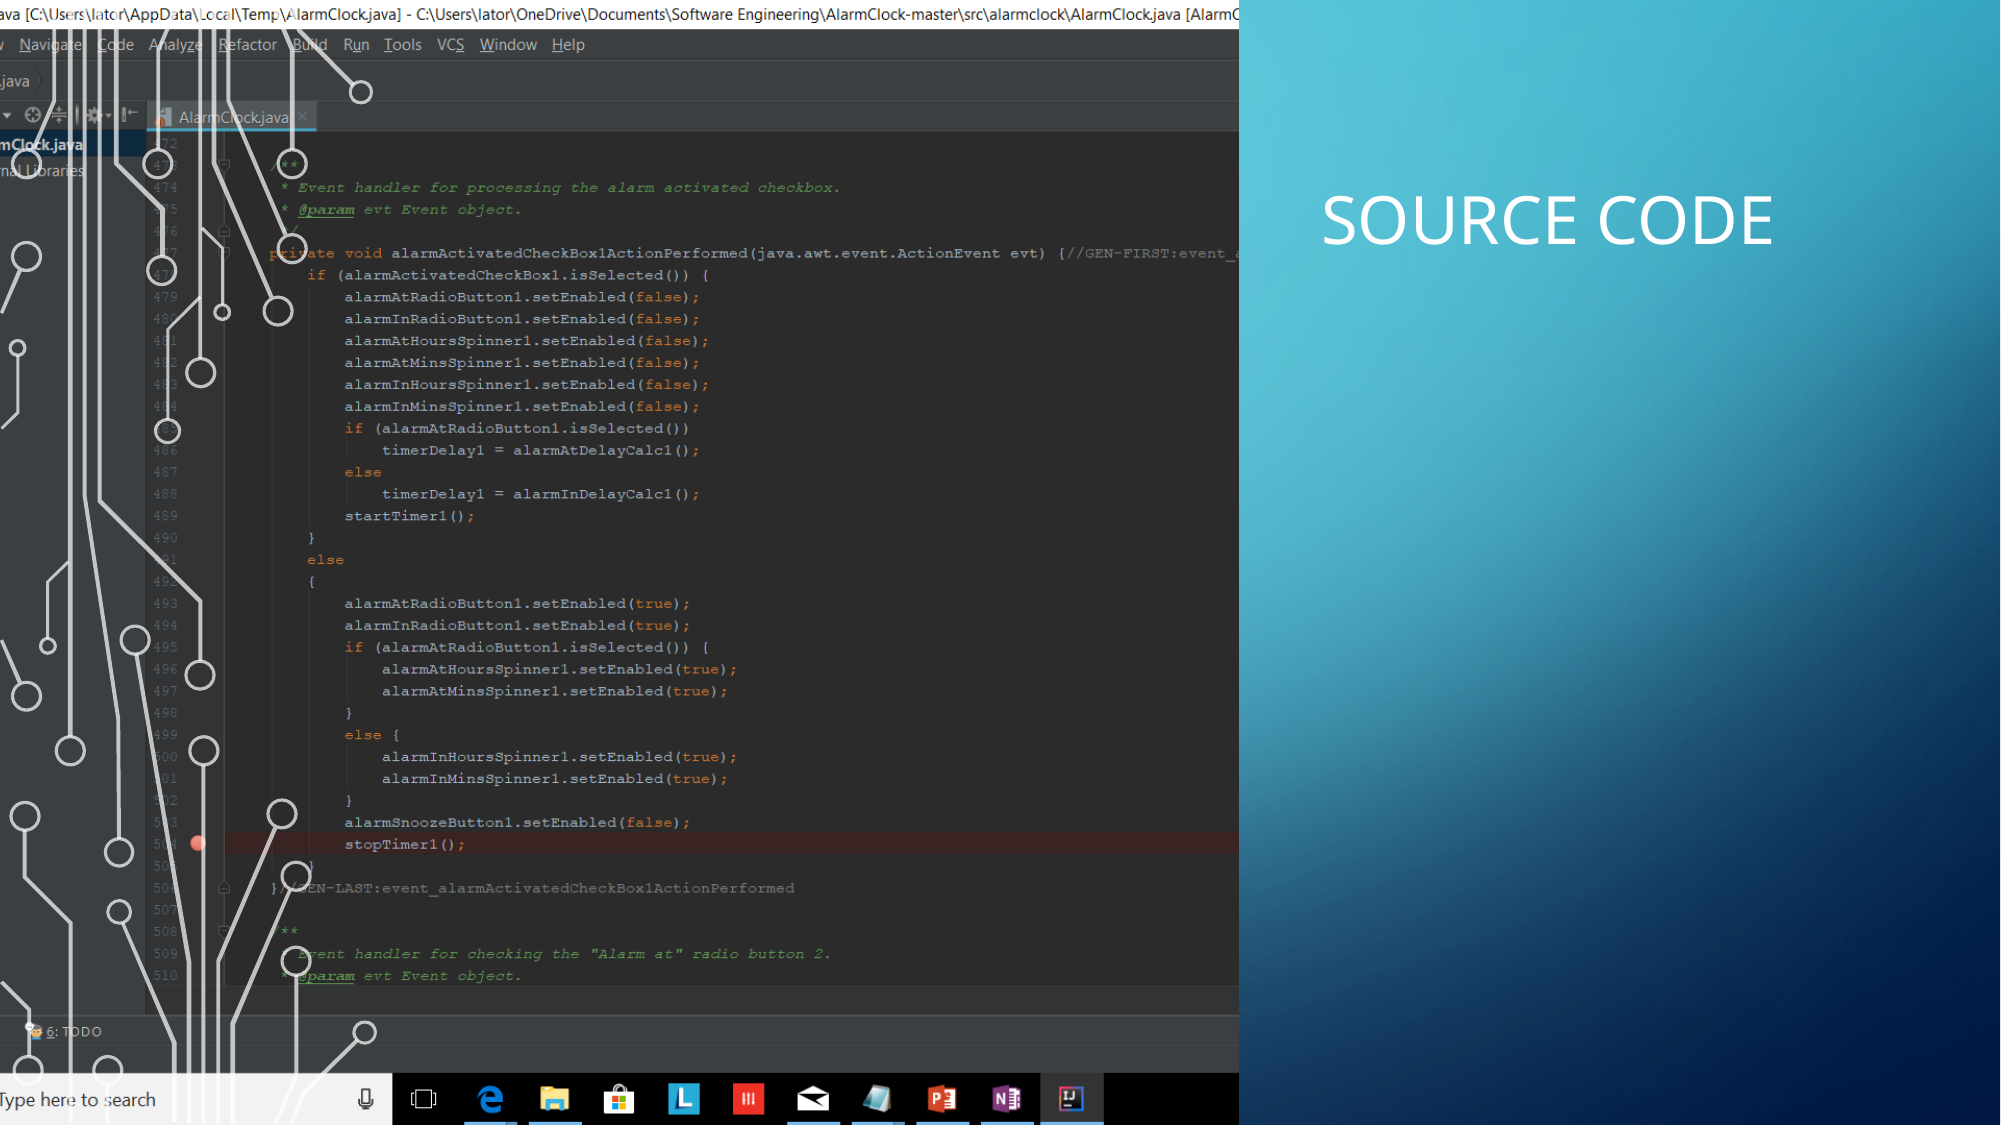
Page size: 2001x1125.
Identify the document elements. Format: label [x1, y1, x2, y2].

text_box [1240, 0, 2000, 1125]
text_box [0, 0, 379, 1125]
picture [379, 0, 1240, 1125]
